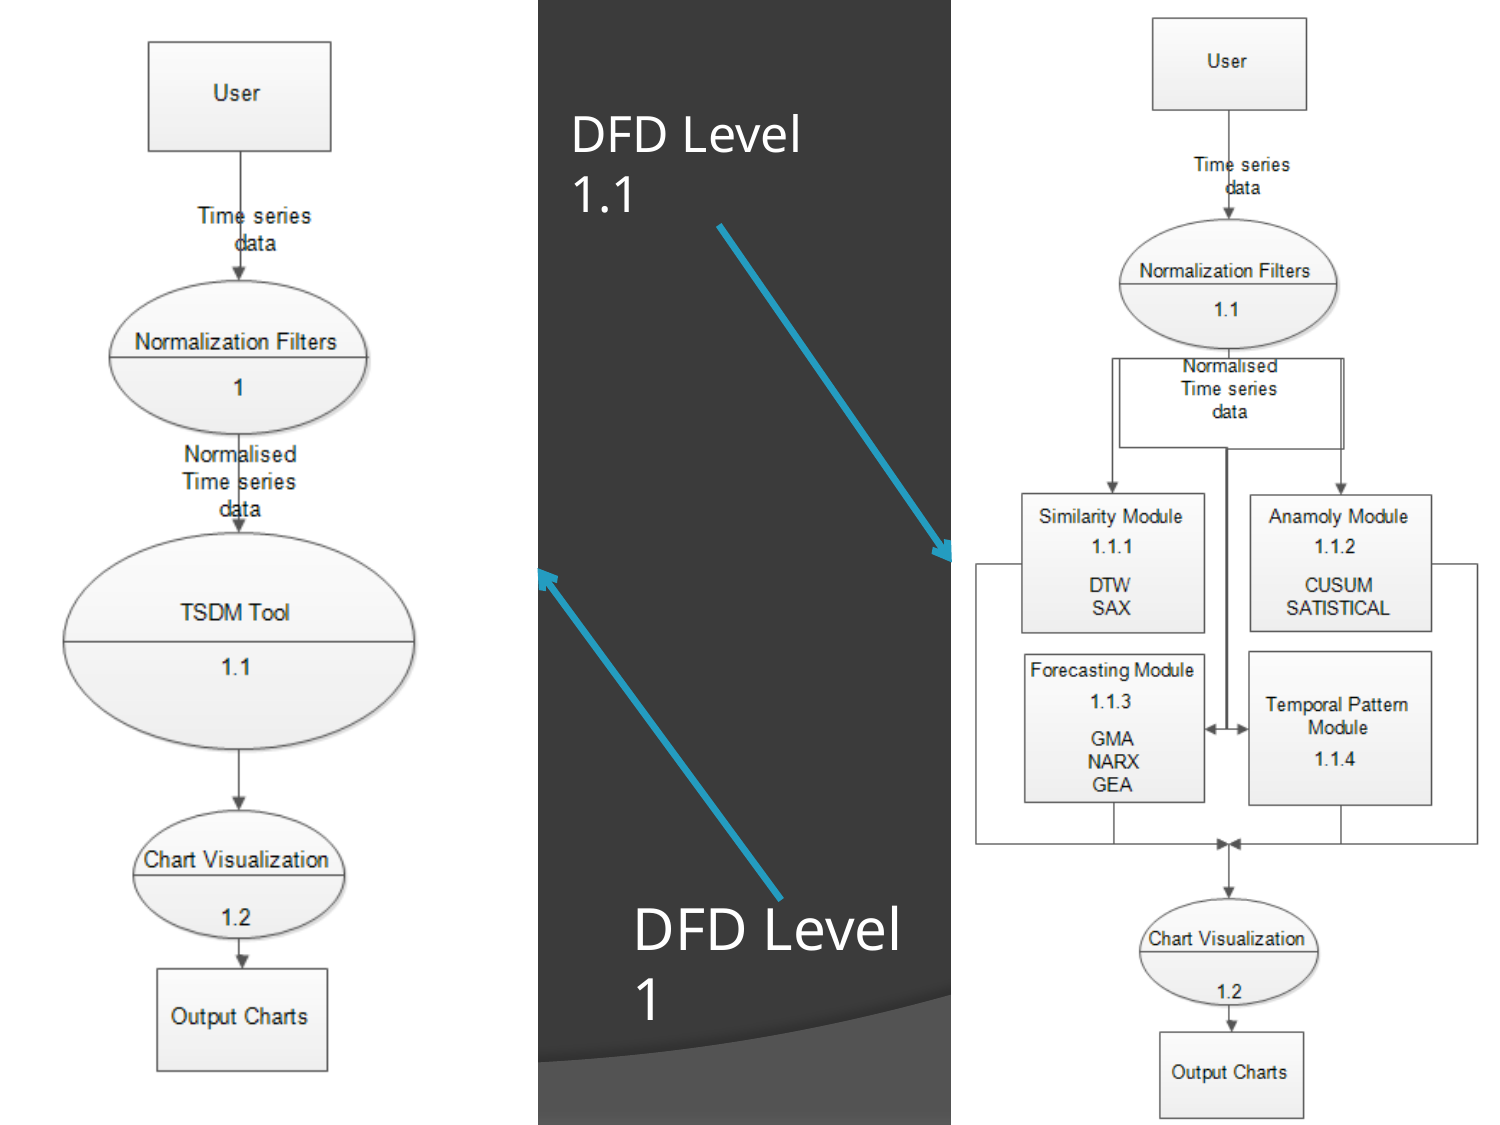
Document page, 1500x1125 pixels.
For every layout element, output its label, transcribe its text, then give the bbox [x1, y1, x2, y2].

text_box DFD Level 1 [624, 900, 938, 1025]
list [0, 0, 538, 1125]
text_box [666, 276, 1005, 511]
picture [951, 0, 1500, 1125]
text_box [493, 611, 826, 857]
title DFD Level 1.1 [562, 99, 875, 225]
